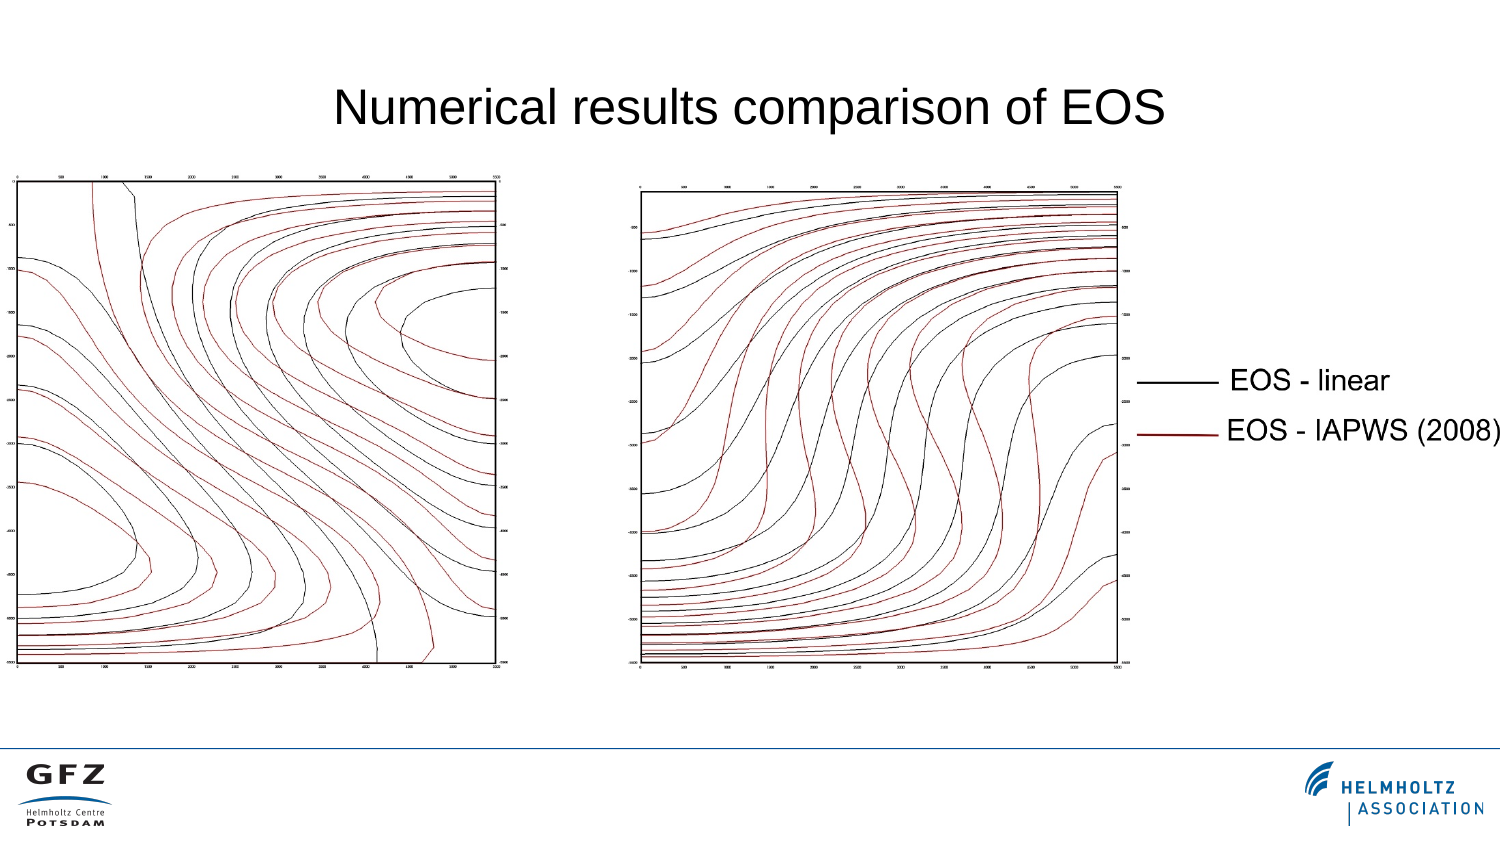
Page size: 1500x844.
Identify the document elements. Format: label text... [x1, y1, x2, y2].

picture [0, 165, 1500, 679]
text_box Numerical results comparison of EOS [0, 67, 1500, 143]
